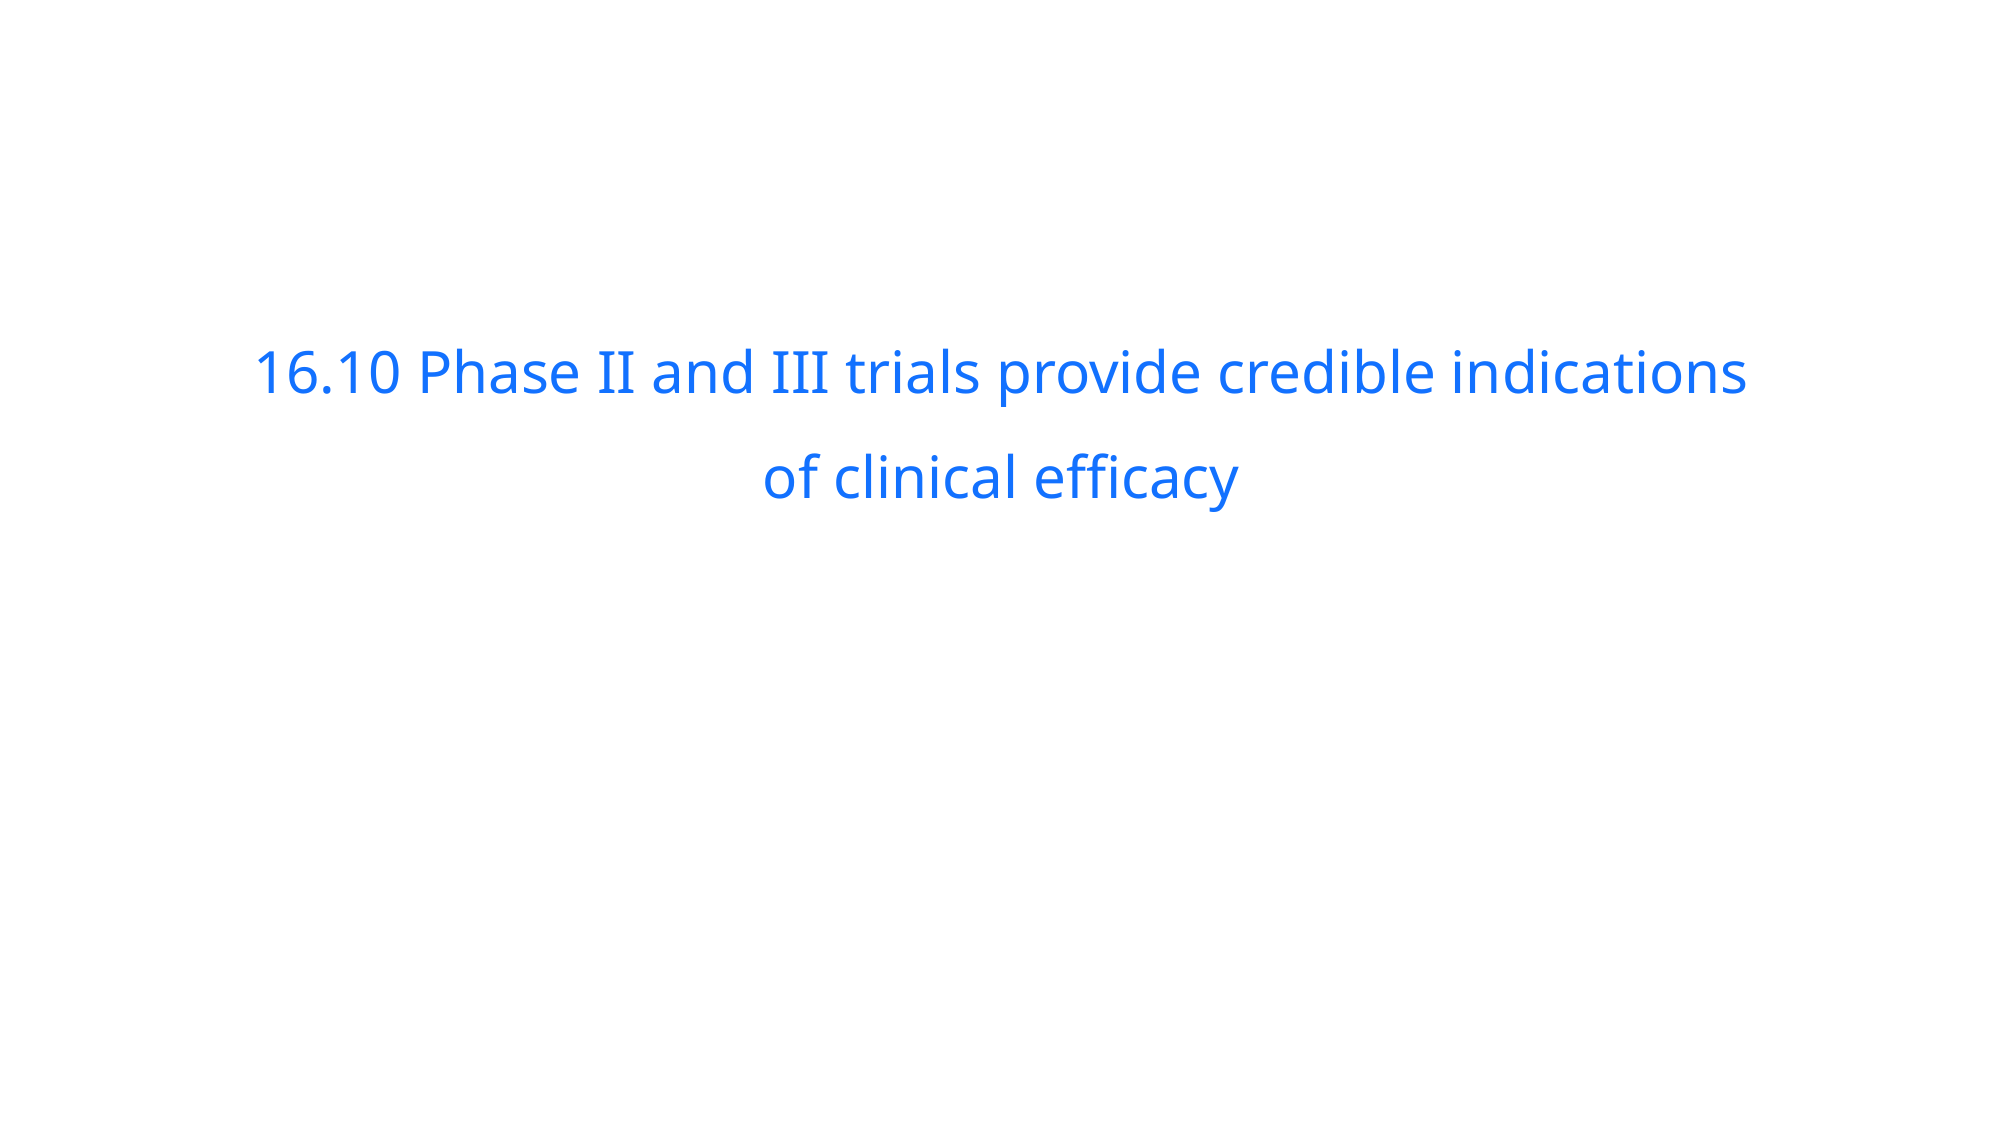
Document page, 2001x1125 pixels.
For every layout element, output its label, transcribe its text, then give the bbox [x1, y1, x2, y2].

text_box 16.10 Phase II and III trials provide credible indications of clinical efficacy [221, 293, 1781, 518]
